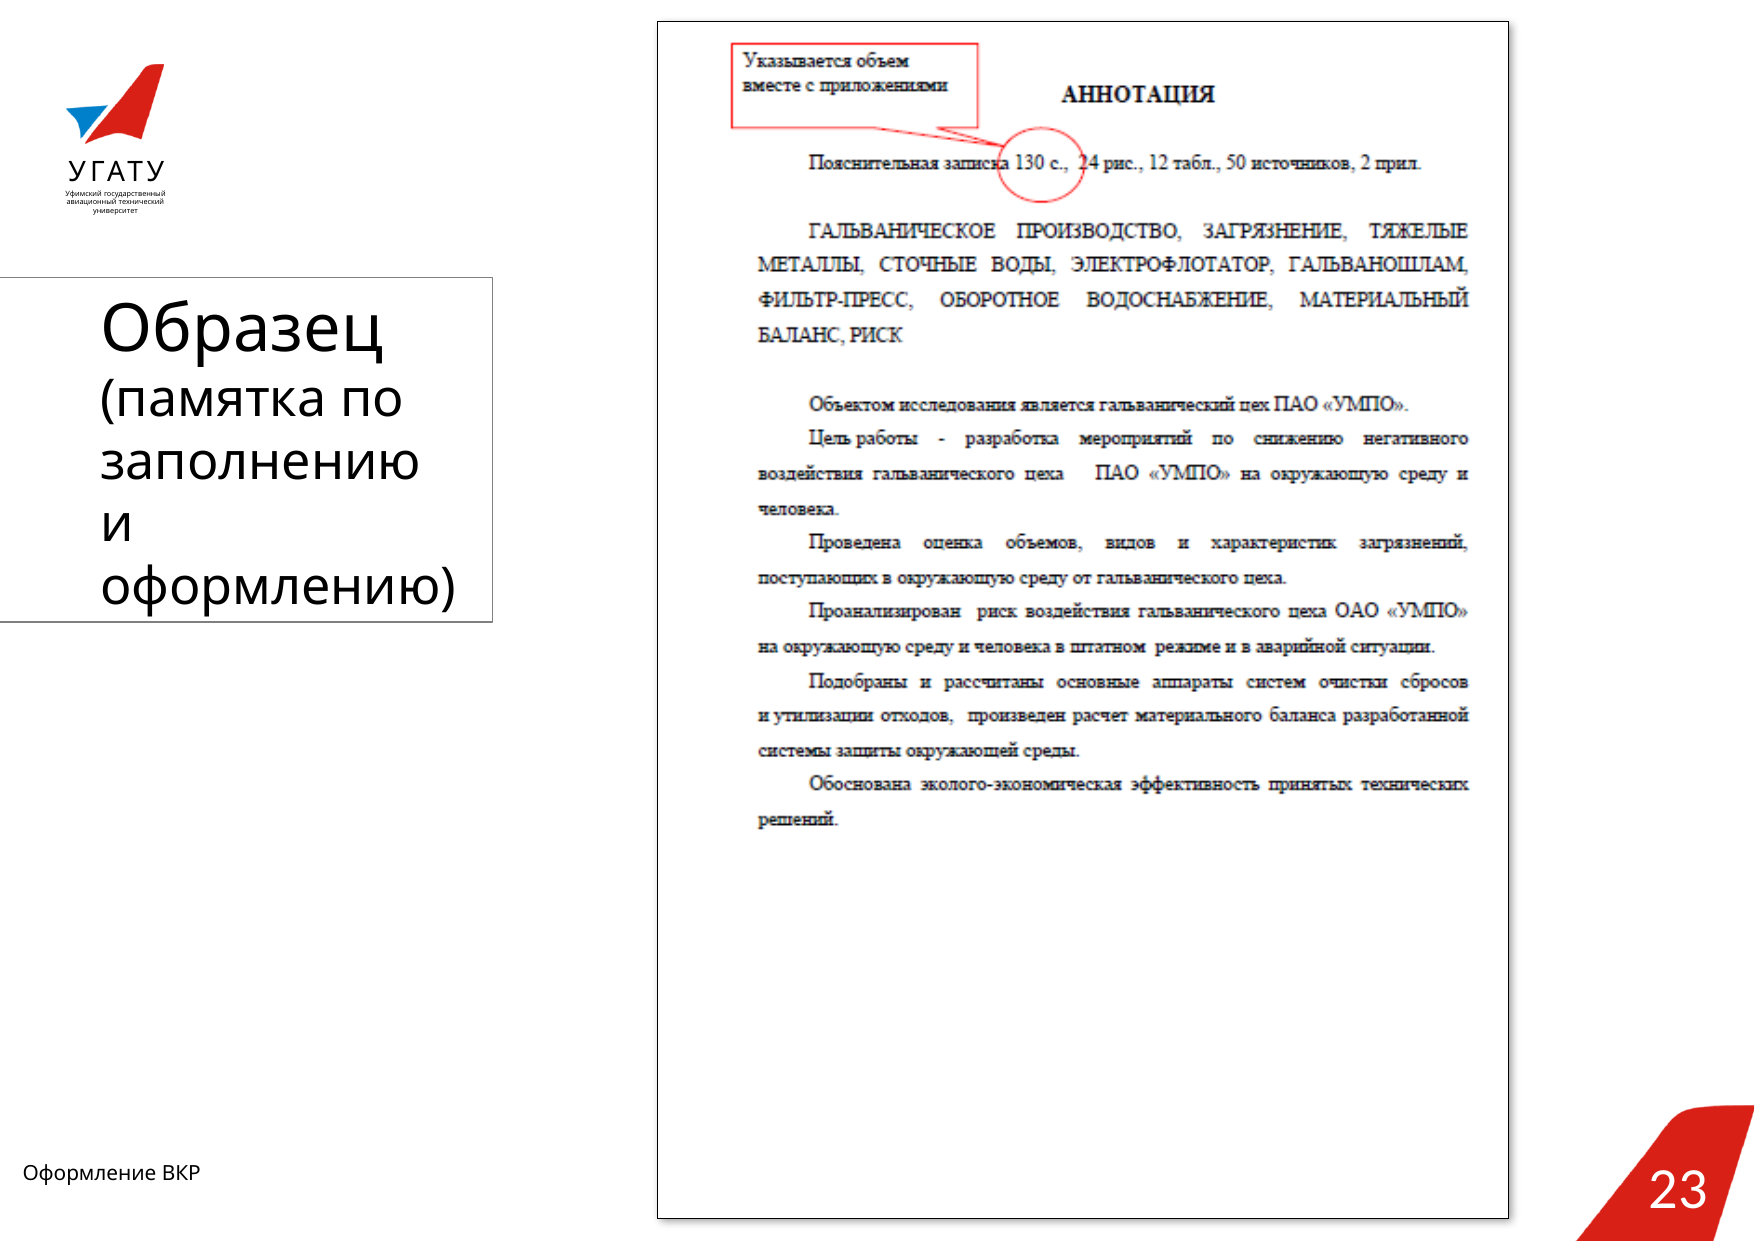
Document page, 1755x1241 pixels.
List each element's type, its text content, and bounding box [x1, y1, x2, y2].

picture [1575, 1105, 1755, 1241]
text_box Образец (памятка по заполнению и оформлению) [0, 275, 495, 624]
text_box Уфимский государственный авиационный технический университет [42, 181, 189, 223]
picture [65, 64, 165, 144]
text_box У Г А Т У [53, 146, 245, 195]
picture [656, 20, 1509, 1218]
text_box Оформление ВКР [7, 1152, 216, 1193]
